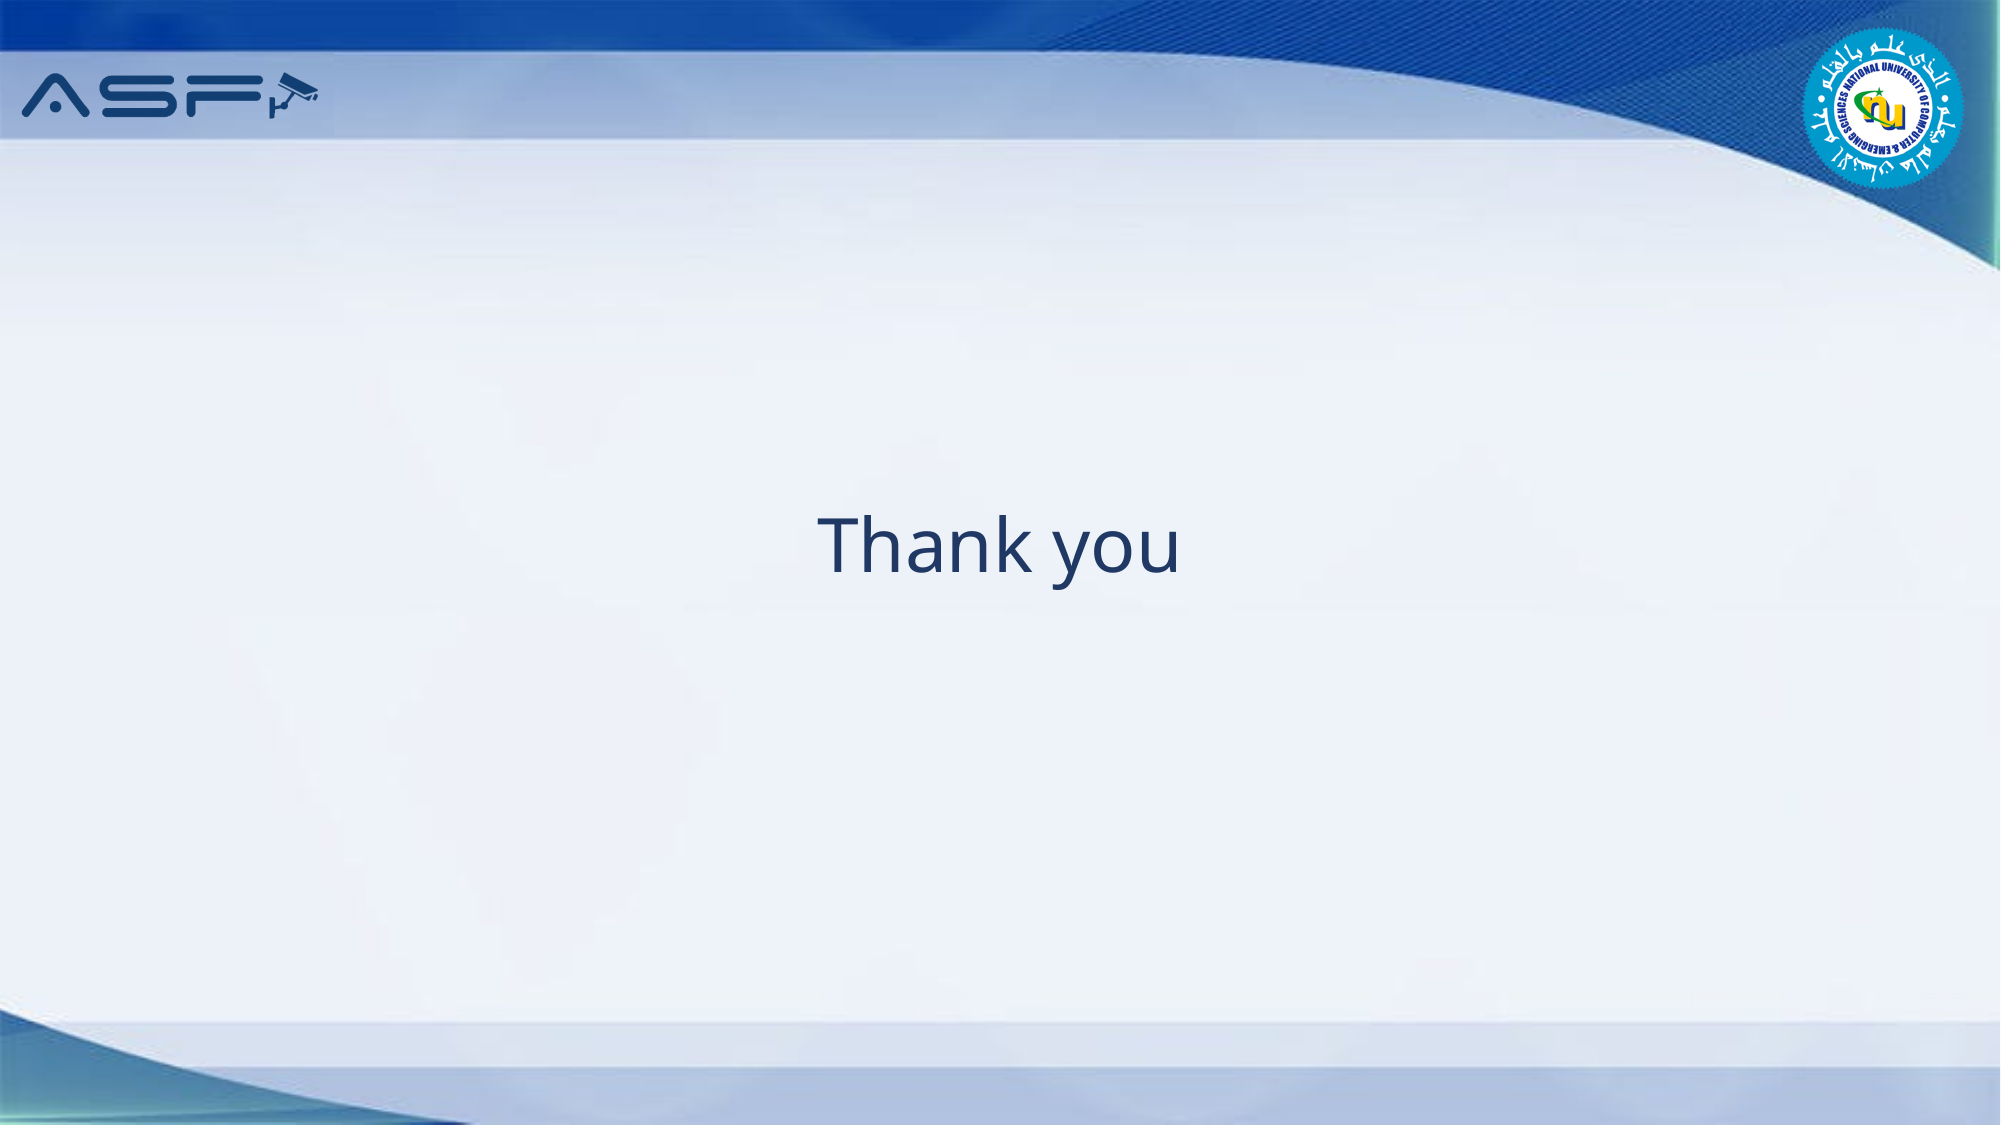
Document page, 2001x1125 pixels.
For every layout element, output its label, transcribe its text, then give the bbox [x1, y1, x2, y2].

picture [0, 0, 2001, 1125]
text_box Thank you [457, 506, 1543, 590]
